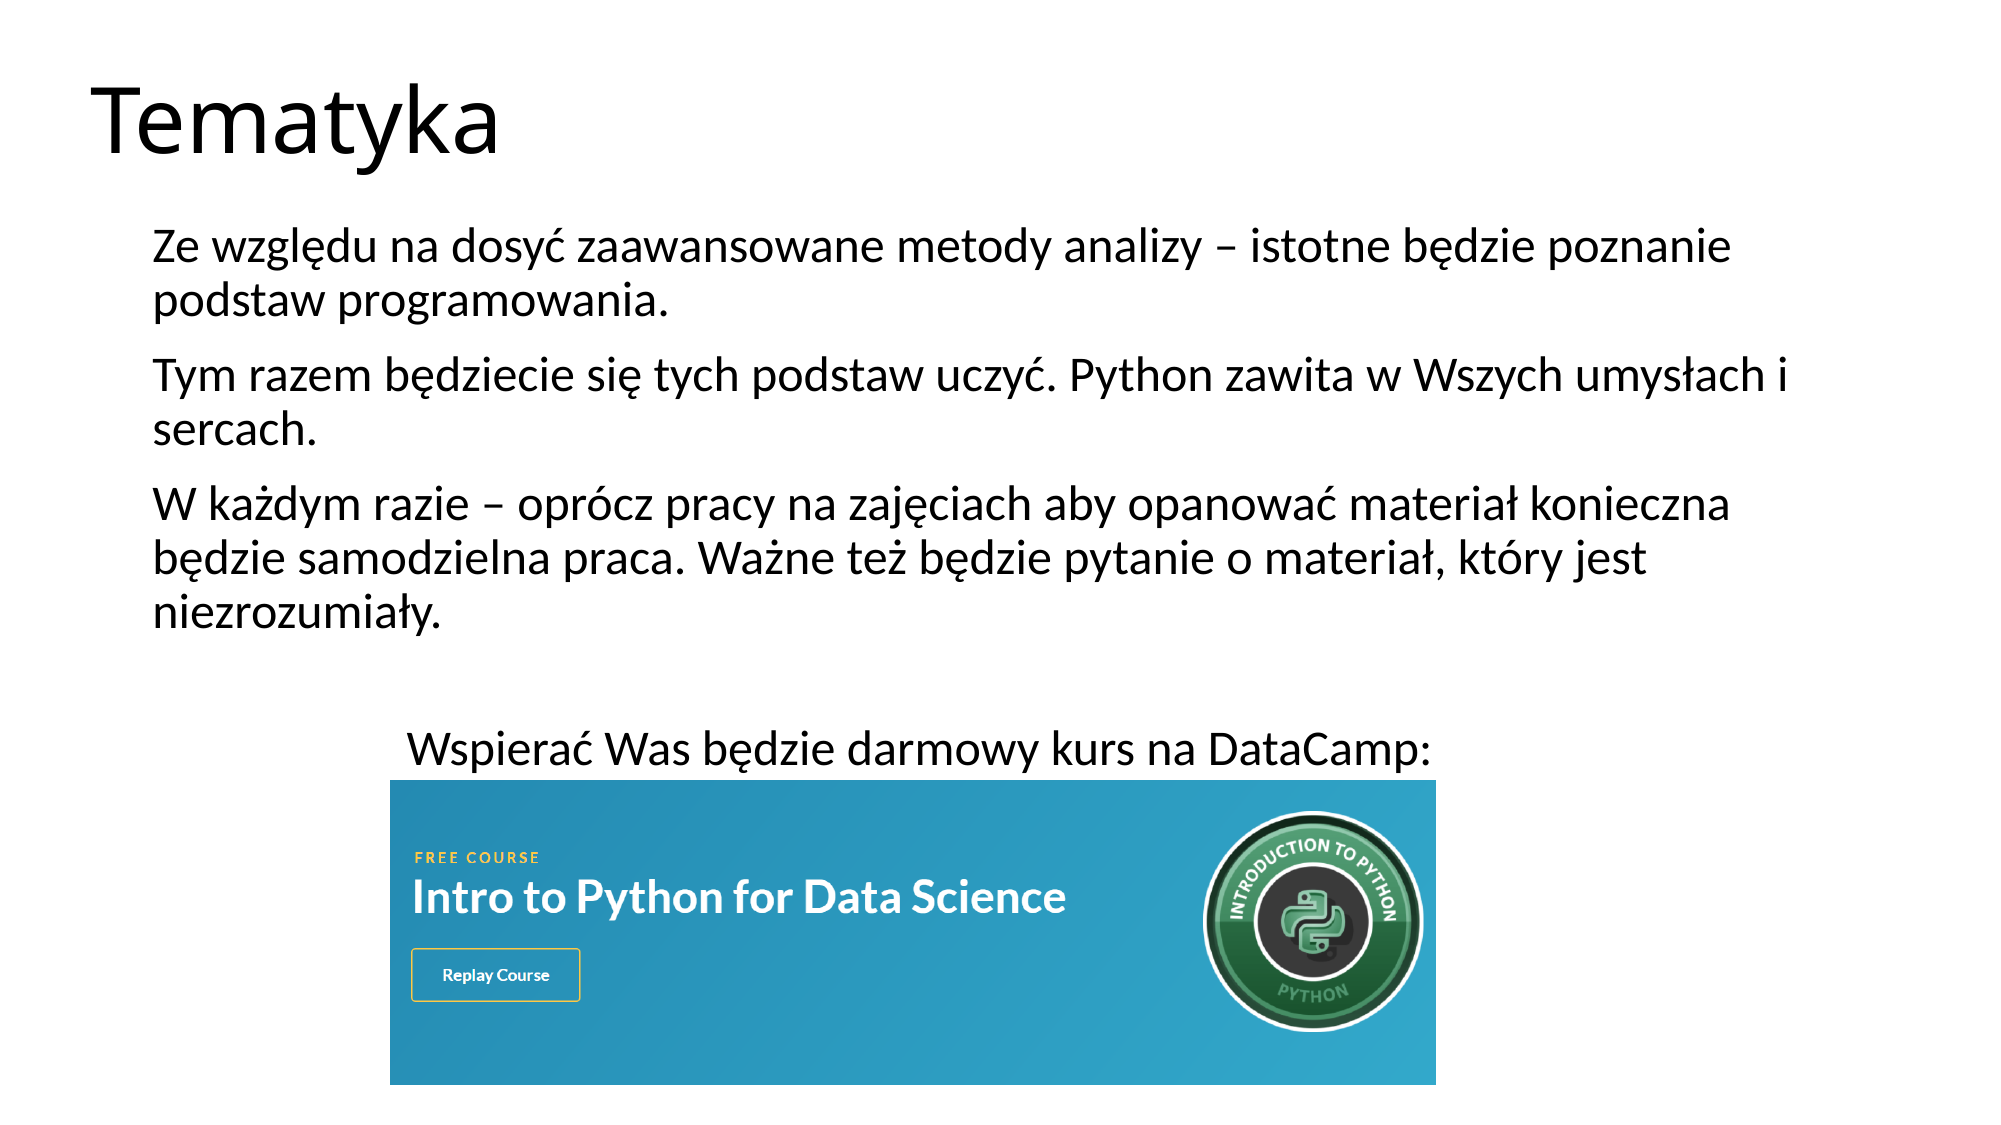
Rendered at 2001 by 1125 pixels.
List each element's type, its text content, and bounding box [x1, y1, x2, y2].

list Ze względu na dosyć zaawansowane metody analizy – istotne będzie poznanie podstaw programowania. Tym razem będziecie się tych podstaw uczyć. Python zawita w Wszych umysłach i sercach. W każdym razie – oprócz pracy na zajęciach aby opanować materiał konieczna będzie samodzielna praca. Ważne też będzie pytanie o materiał, który jest niezrozumiały. [137, 212, 1863, 926]
text_box Wspierać Was będzie darmowy kurs na DataCamp: [391, 707, 1449, 783]
picture [390, 780, 1436, 1085]
title Tematyka [75, 42, 1800, 206]
